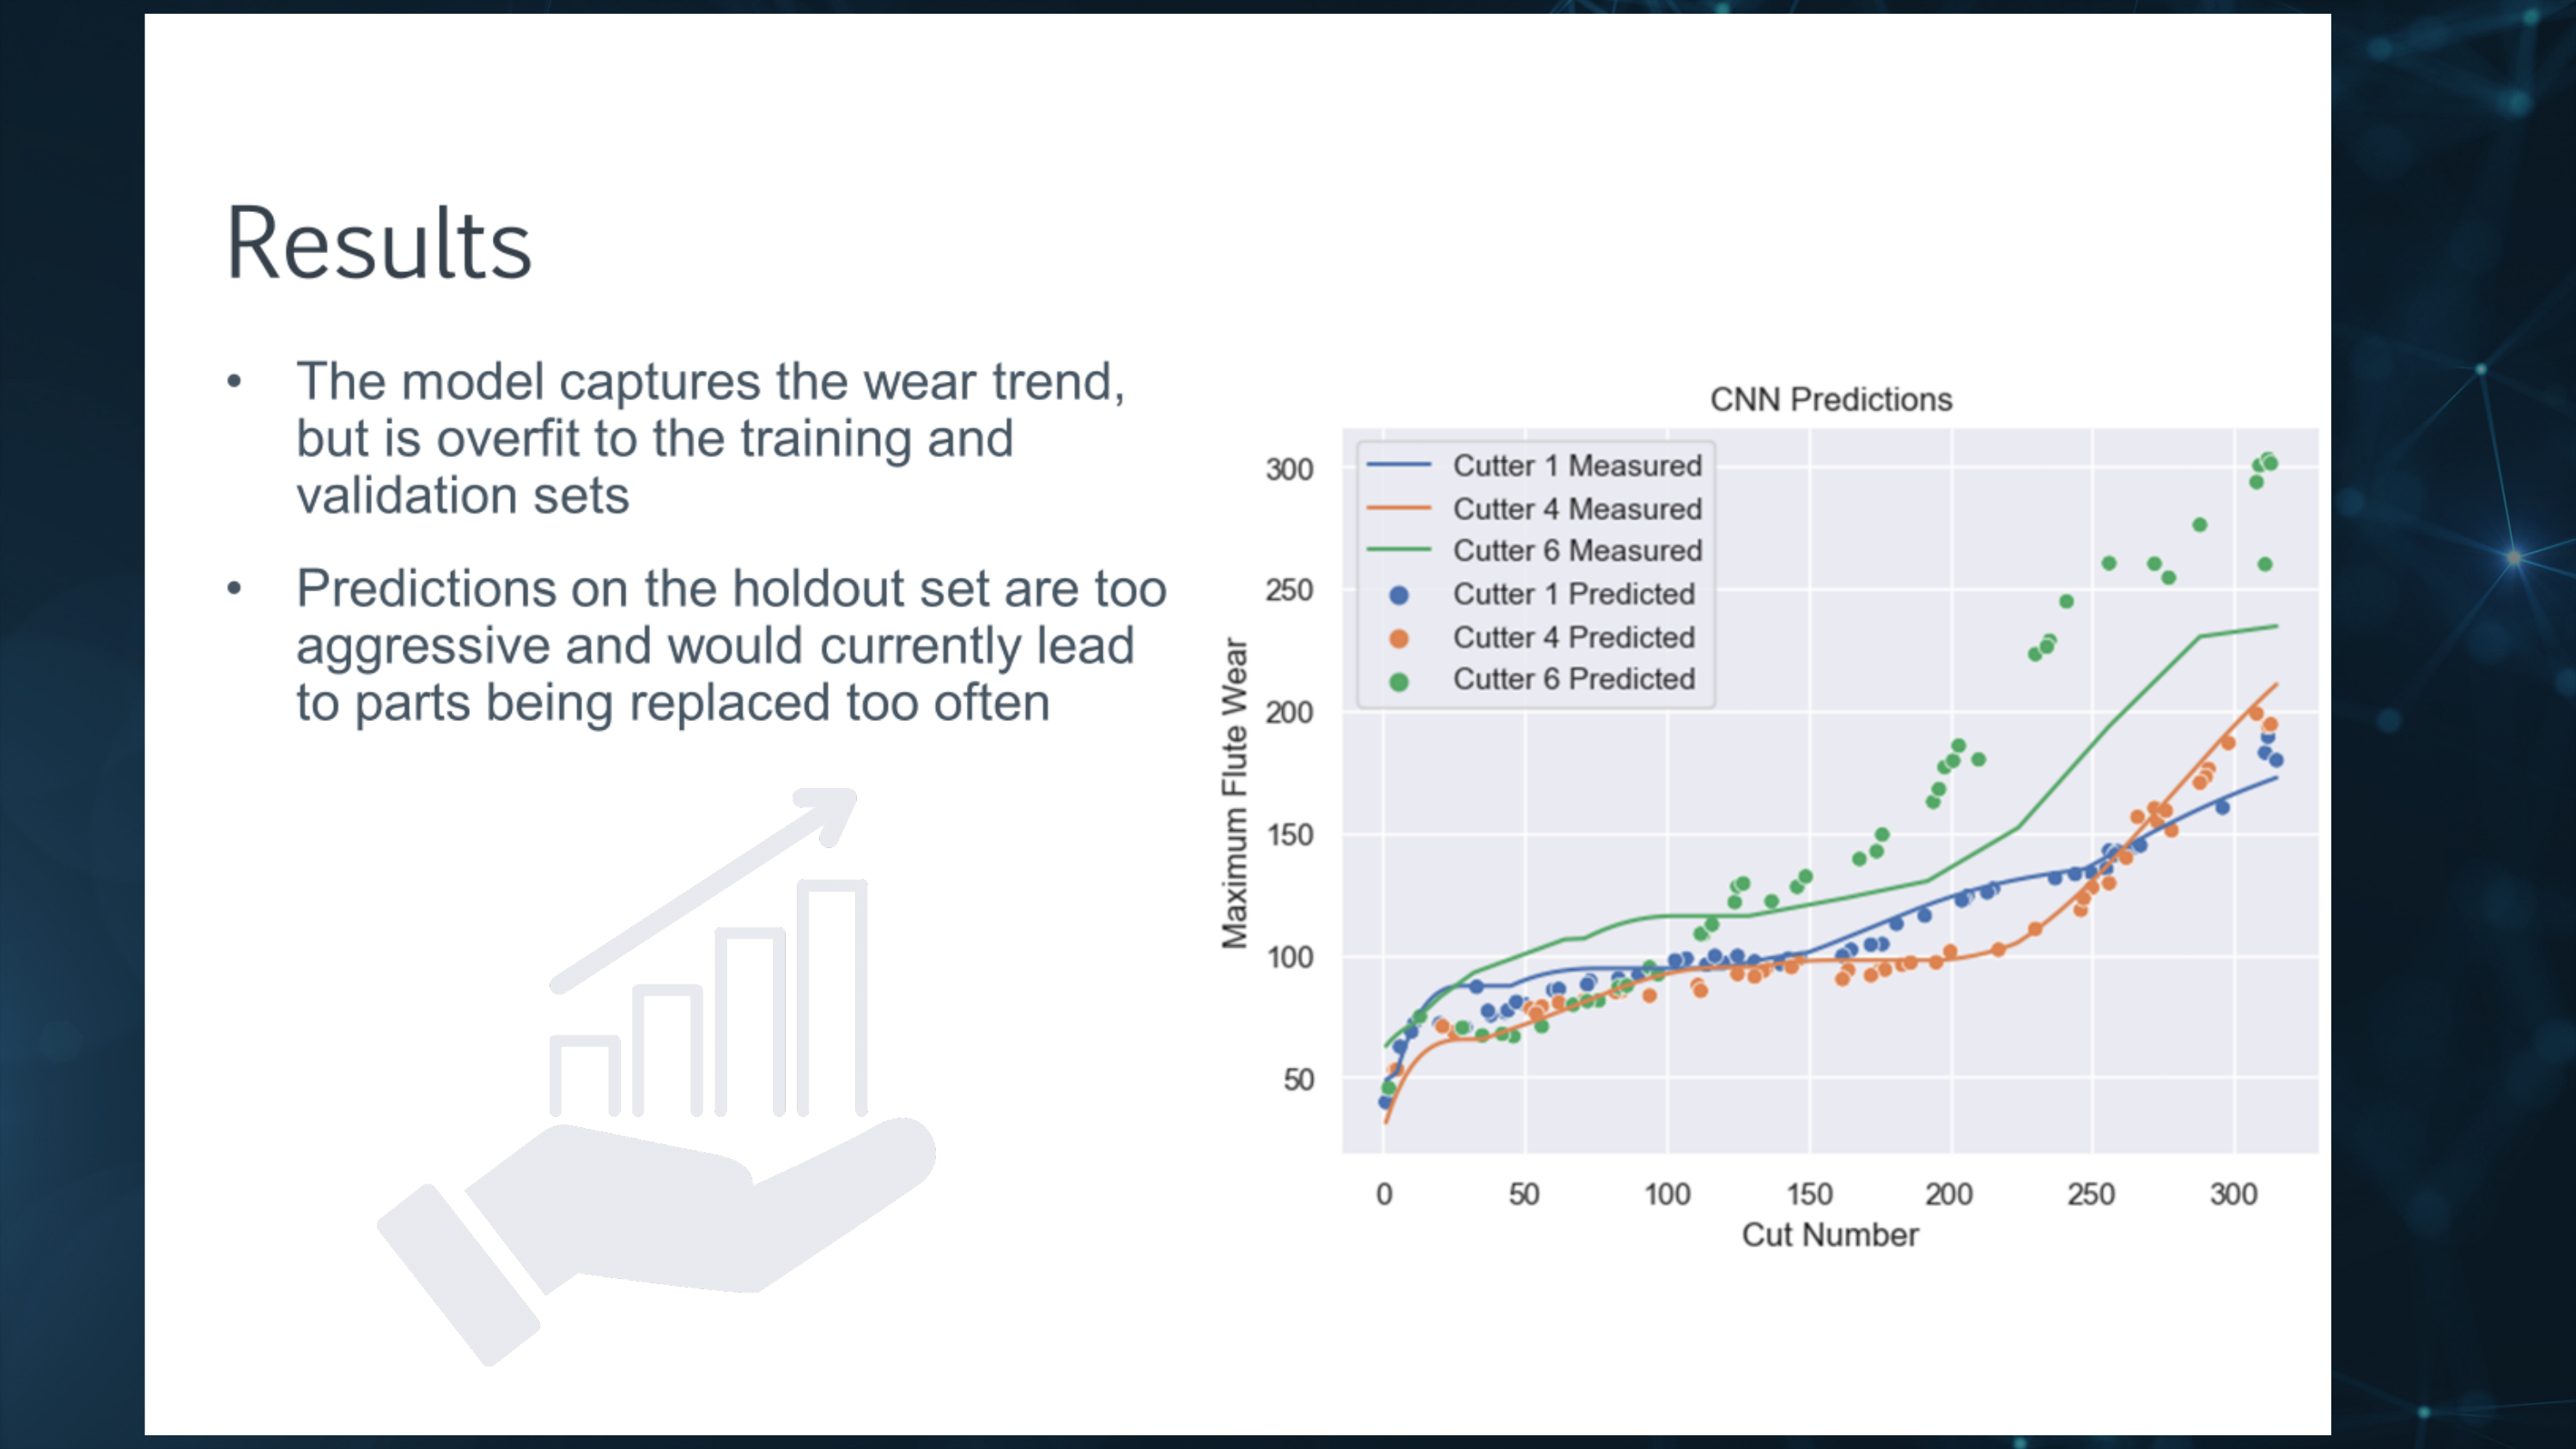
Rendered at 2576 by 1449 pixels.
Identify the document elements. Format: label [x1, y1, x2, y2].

text_box [144, 14, 2331, 1435]
text_box [0, 0, 2576, 1449]
text_box [376, 787, 942, 1367]
